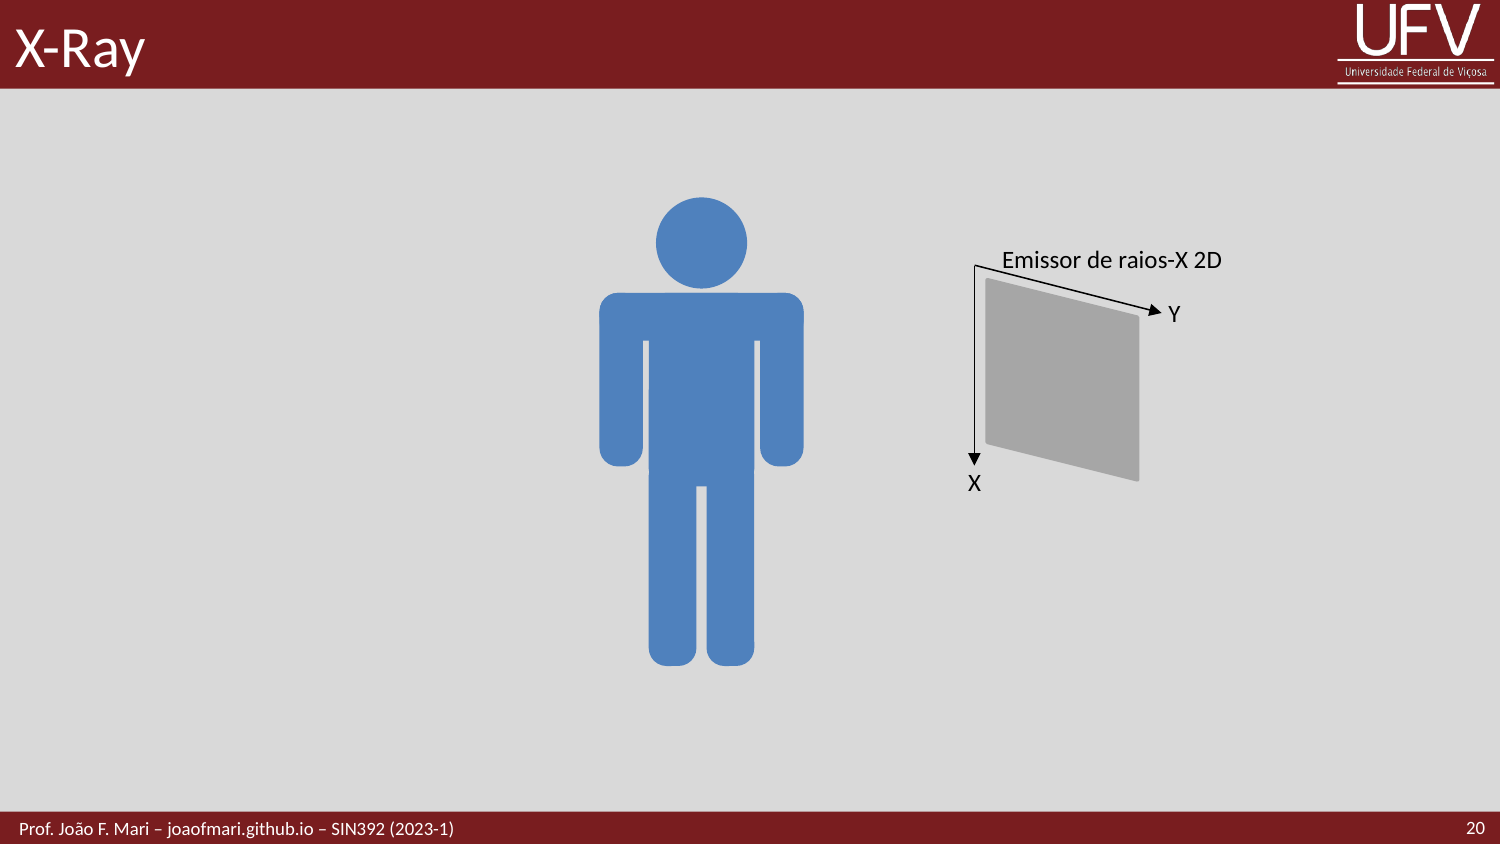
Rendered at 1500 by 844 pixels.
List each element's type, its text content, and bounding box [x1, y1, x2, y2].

text_box Y [1161, 297, 1188, 329]
text_box [985, 322, 1140, 482]
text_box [599, 197, 804, 667]
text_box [974, 264, 1162, 314]
list [0, 89, 1500, 812]
text_box X [939, 465, 1010, 497]
title X-Ray [0, 0, 1500, 89]
text_box Emissor de raios-X 2D [987, 243, 1295, 275]
footer Prof. João F. Mari – joaofmari.github.io – SIN392 (2023-1) [0, 812, 1034, 844]
slide_number 20 [1328, 811, 1500, 844]
